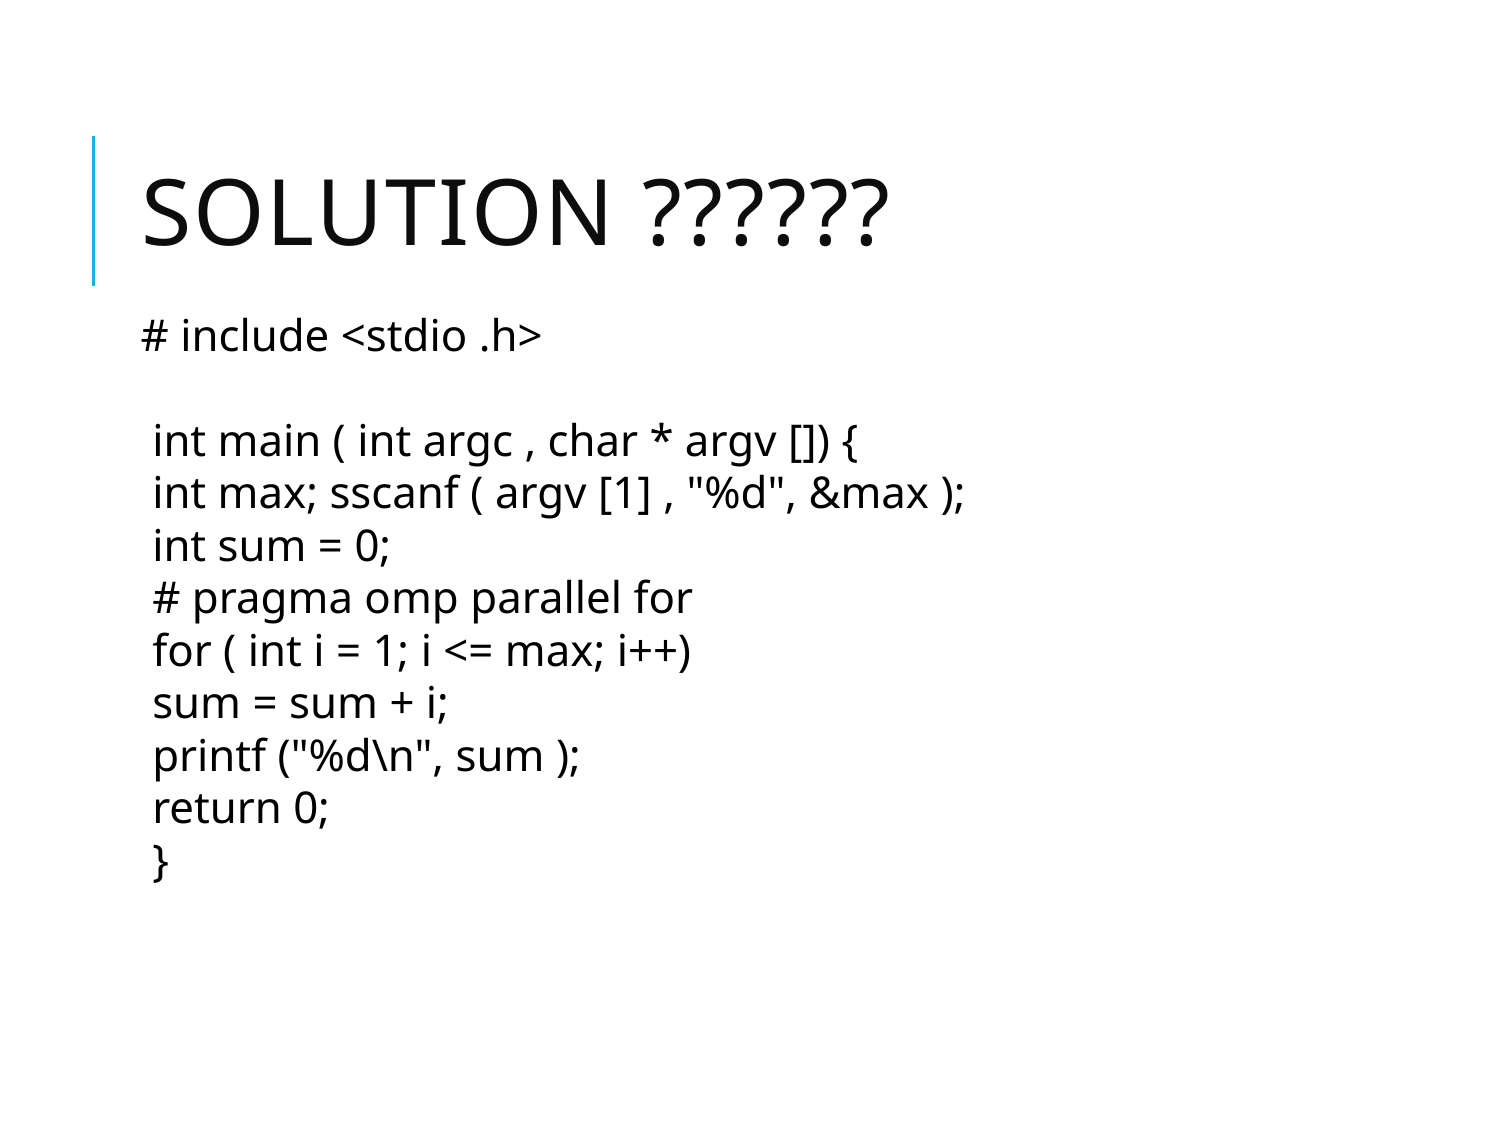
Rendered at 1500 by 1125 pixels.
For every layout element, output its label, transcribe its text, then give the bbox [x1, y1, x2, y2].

text_box # include <stdio .h> int main ( int argc , char * argv []) { int max; sscanf ( argv [1] , "%d", &max ); int sum = 0; # pragma omp parallel for for ( int i = 1; i <= max; i++) sum = sum + i; printf ("%d\n", sum ); return 0; } [125, 299, 1125, 893]
title Solution ?????? [126, 96, 1322, 342]
